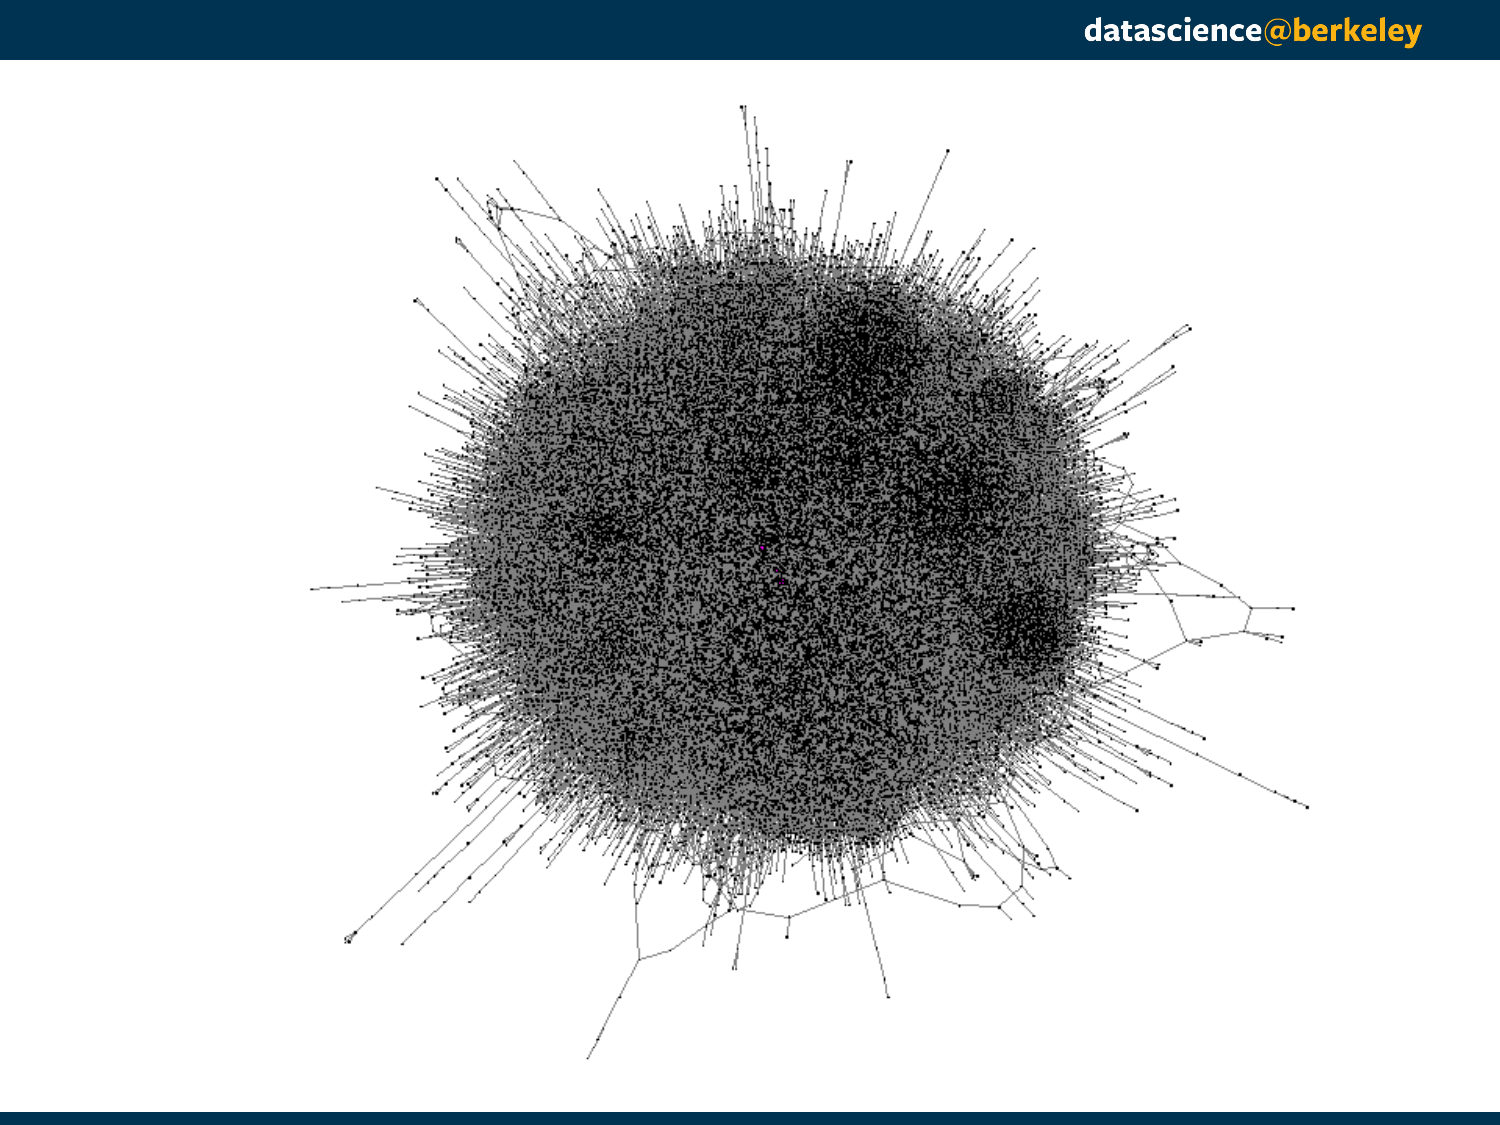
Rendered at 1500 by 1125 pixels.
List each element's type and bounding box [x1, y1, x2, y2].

picture [162, 87, 1367, 1086]
picture [1079, 10, 1431, 52]
